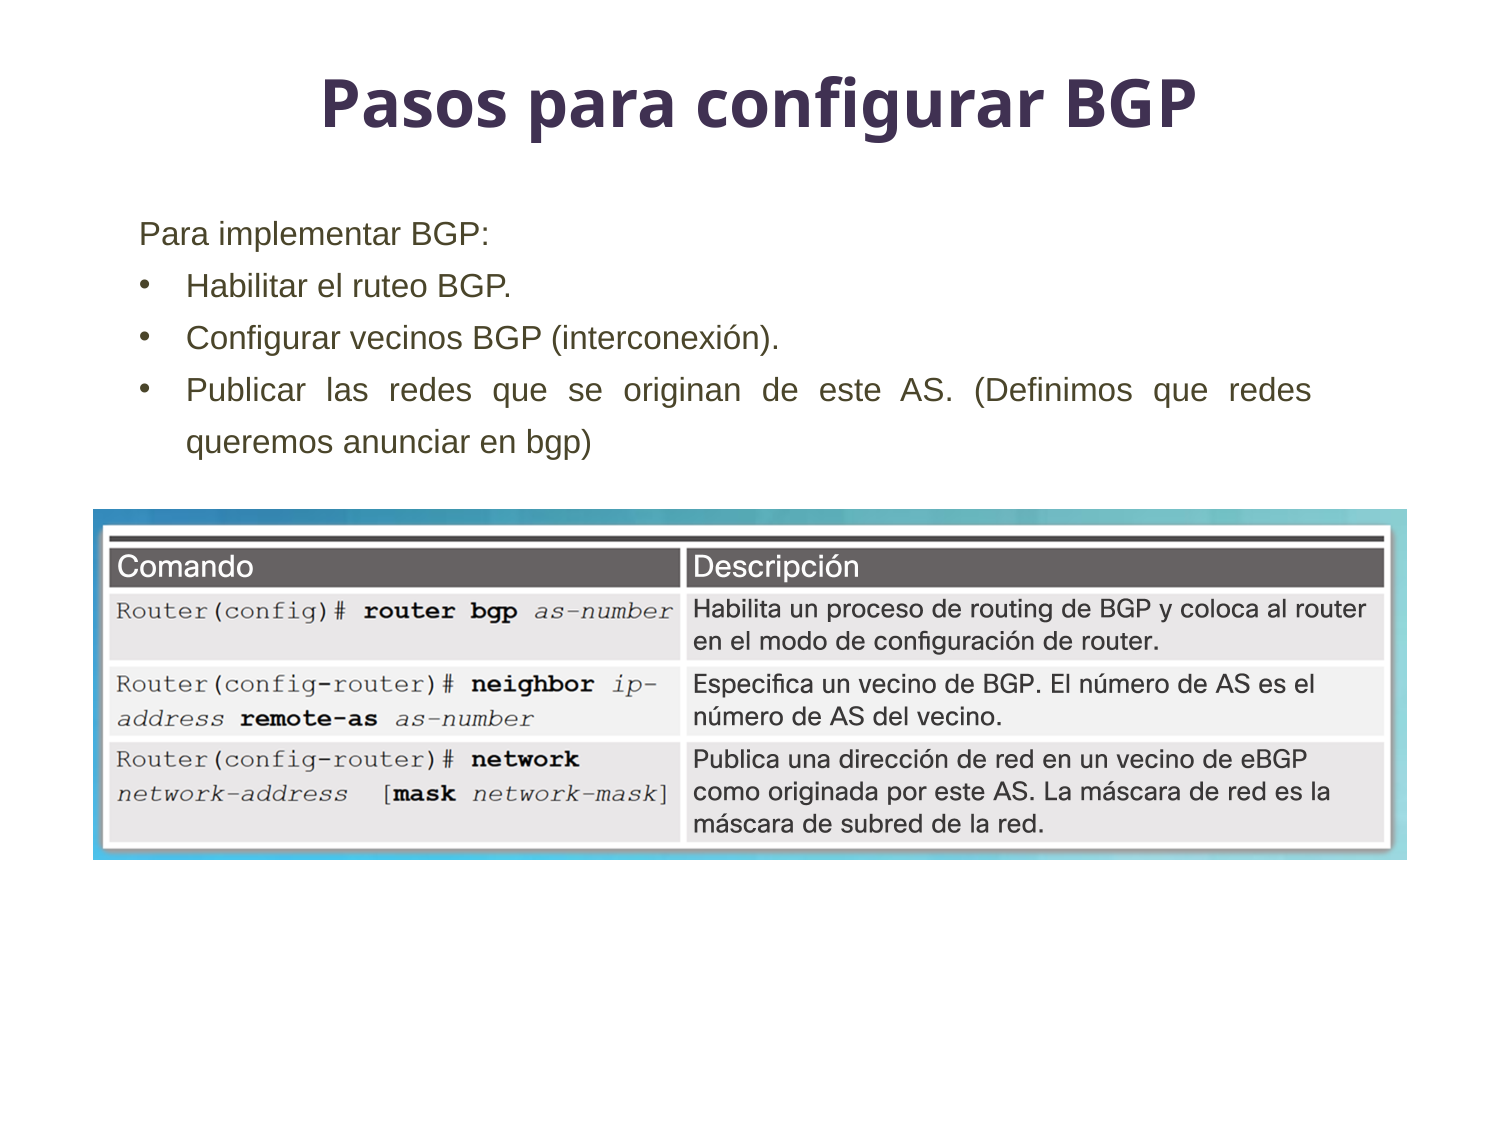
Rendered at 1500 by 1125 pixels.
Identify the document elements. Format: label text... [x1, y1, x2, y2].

text_box Pasos para configurar BGP [23, 7, 1495, 195]
picture [92, 509, 1408, 861]
text_box Para implementar BGP: Habilitar el ruteo BGP. Configurar vecinos BGP (interconexión). Publicar las redes que se originan de este AS. (Definimos que redes queremos anunciar en bgp) [123, 192, 1329, 468]
